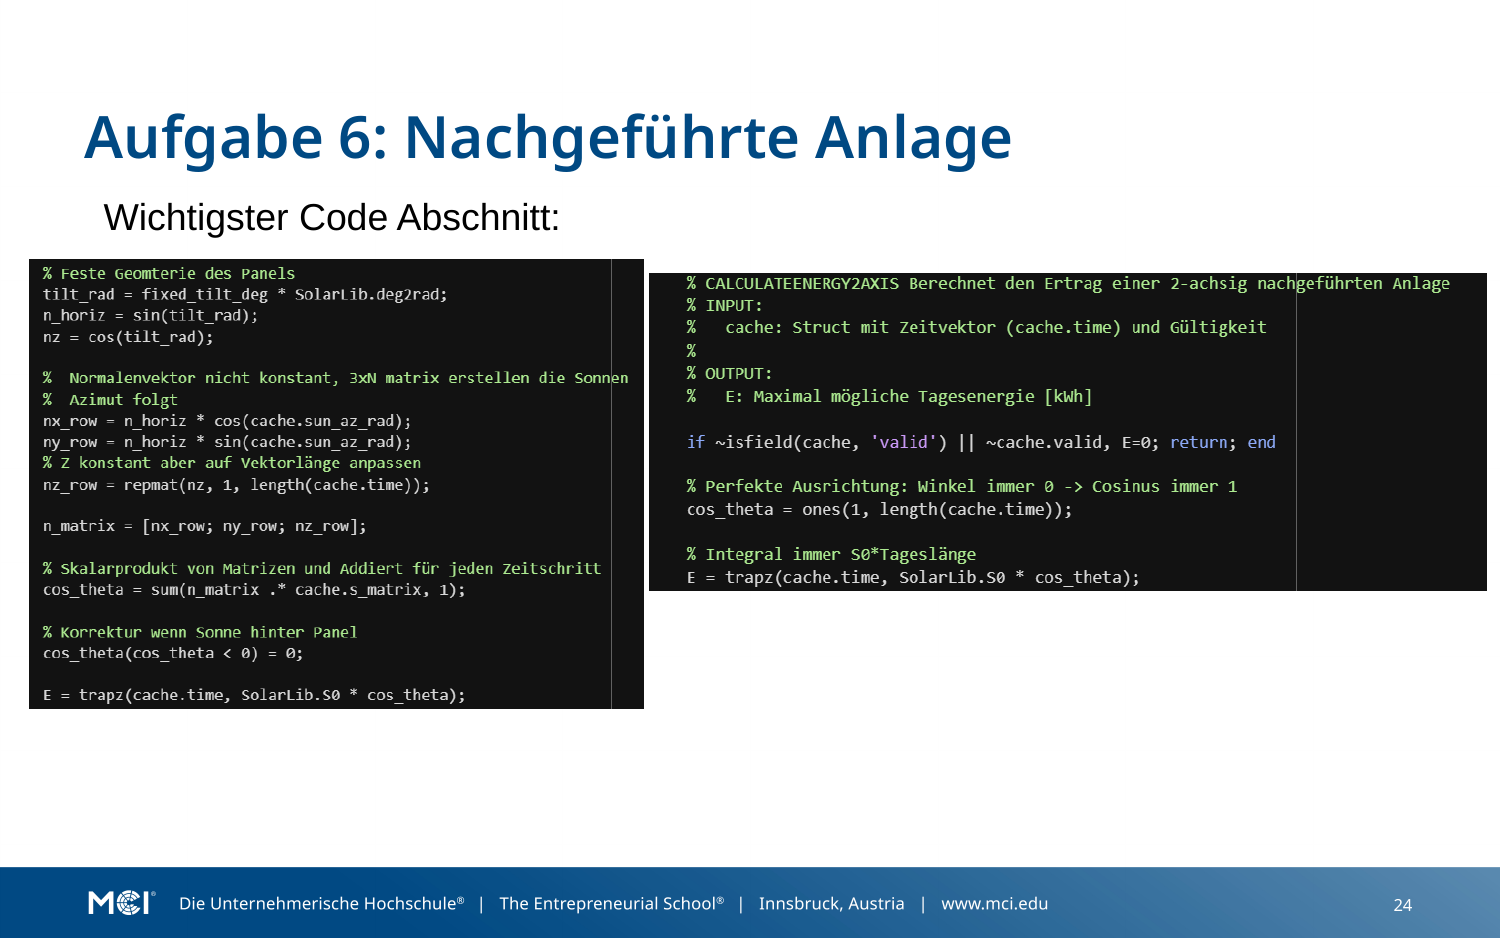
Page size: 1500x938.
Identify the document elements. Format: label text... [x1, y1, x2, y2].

text_box Aufgabe 6: Nachgeführte Anlage [84, 108, 1412, 159]
picture [649, 272, 1487, 591]
picture [29, 259, 644, 709]
text_box Wichtigster Code Abschnitt: [88, 186, 1468, 336]
